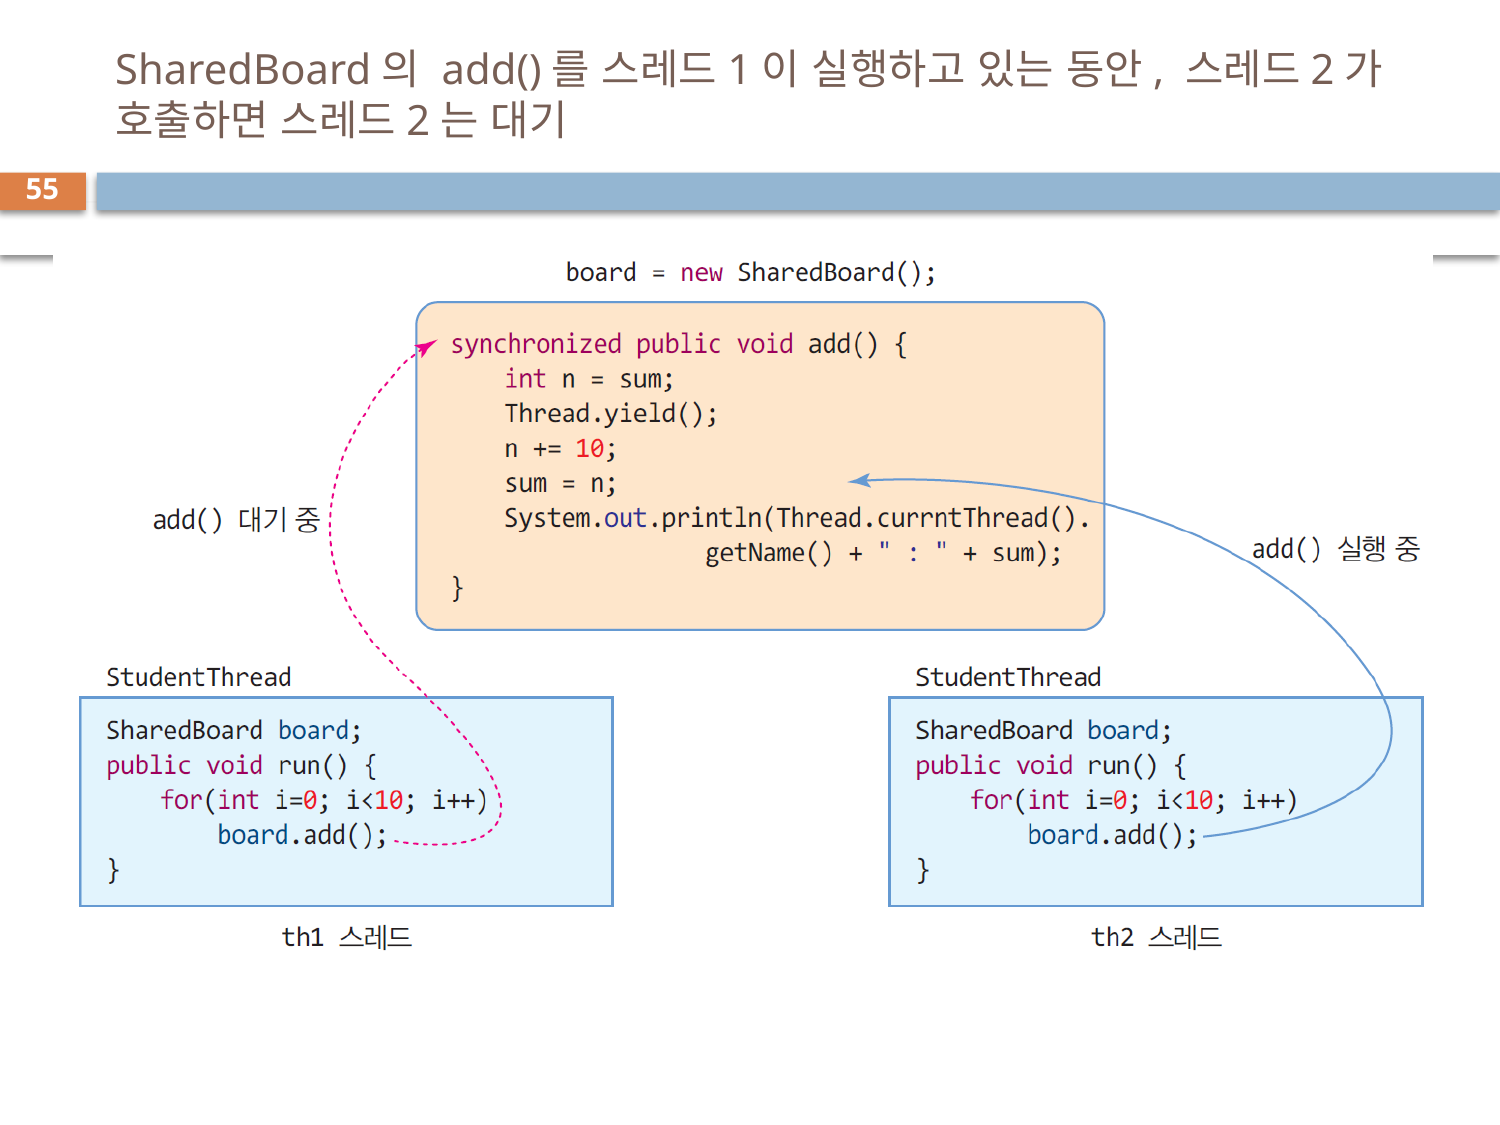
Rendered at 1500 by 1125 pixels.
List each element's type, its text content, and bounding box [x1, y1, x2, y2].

slide_number 55 [0, 170, 87, 211]
picture [52, 243, 1433, 965]
title SharedBoard의 add()를 스레드1이 실행하고 있는 동안, 스레드2가 호출하면 스레드2는 대기 [100, 37, 1438, 149]
